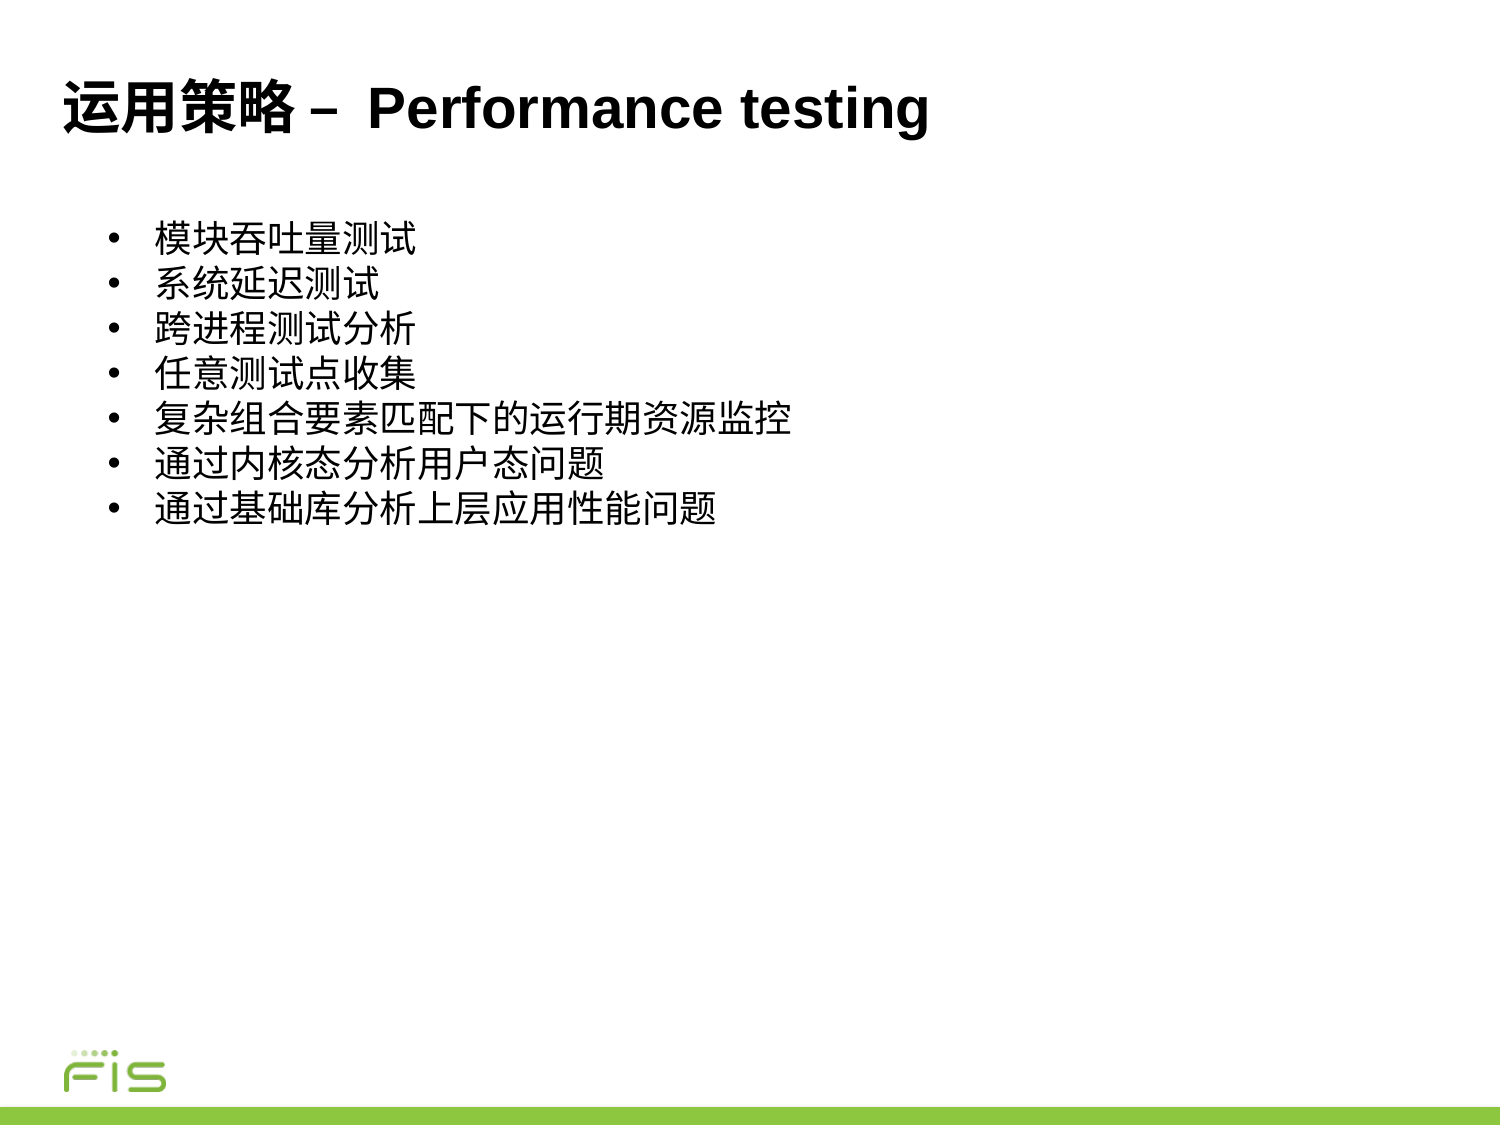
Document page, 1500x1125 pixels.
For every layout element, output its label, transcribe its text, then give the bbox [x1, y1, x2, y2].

picture [64, 1050, 166, 1092]
text_box 模块吞吐量测试 系统延迟测试 跨进程测试分析 任意测试点收集 复杂组合要素匹配下的运行期资源监控 通过内核态分析用户态问题 通过基础库分析上层应用性能问题 [92, 208, 1404, 538]
title 运用策略 – Performance testing [62, 83, 1435, 256]
